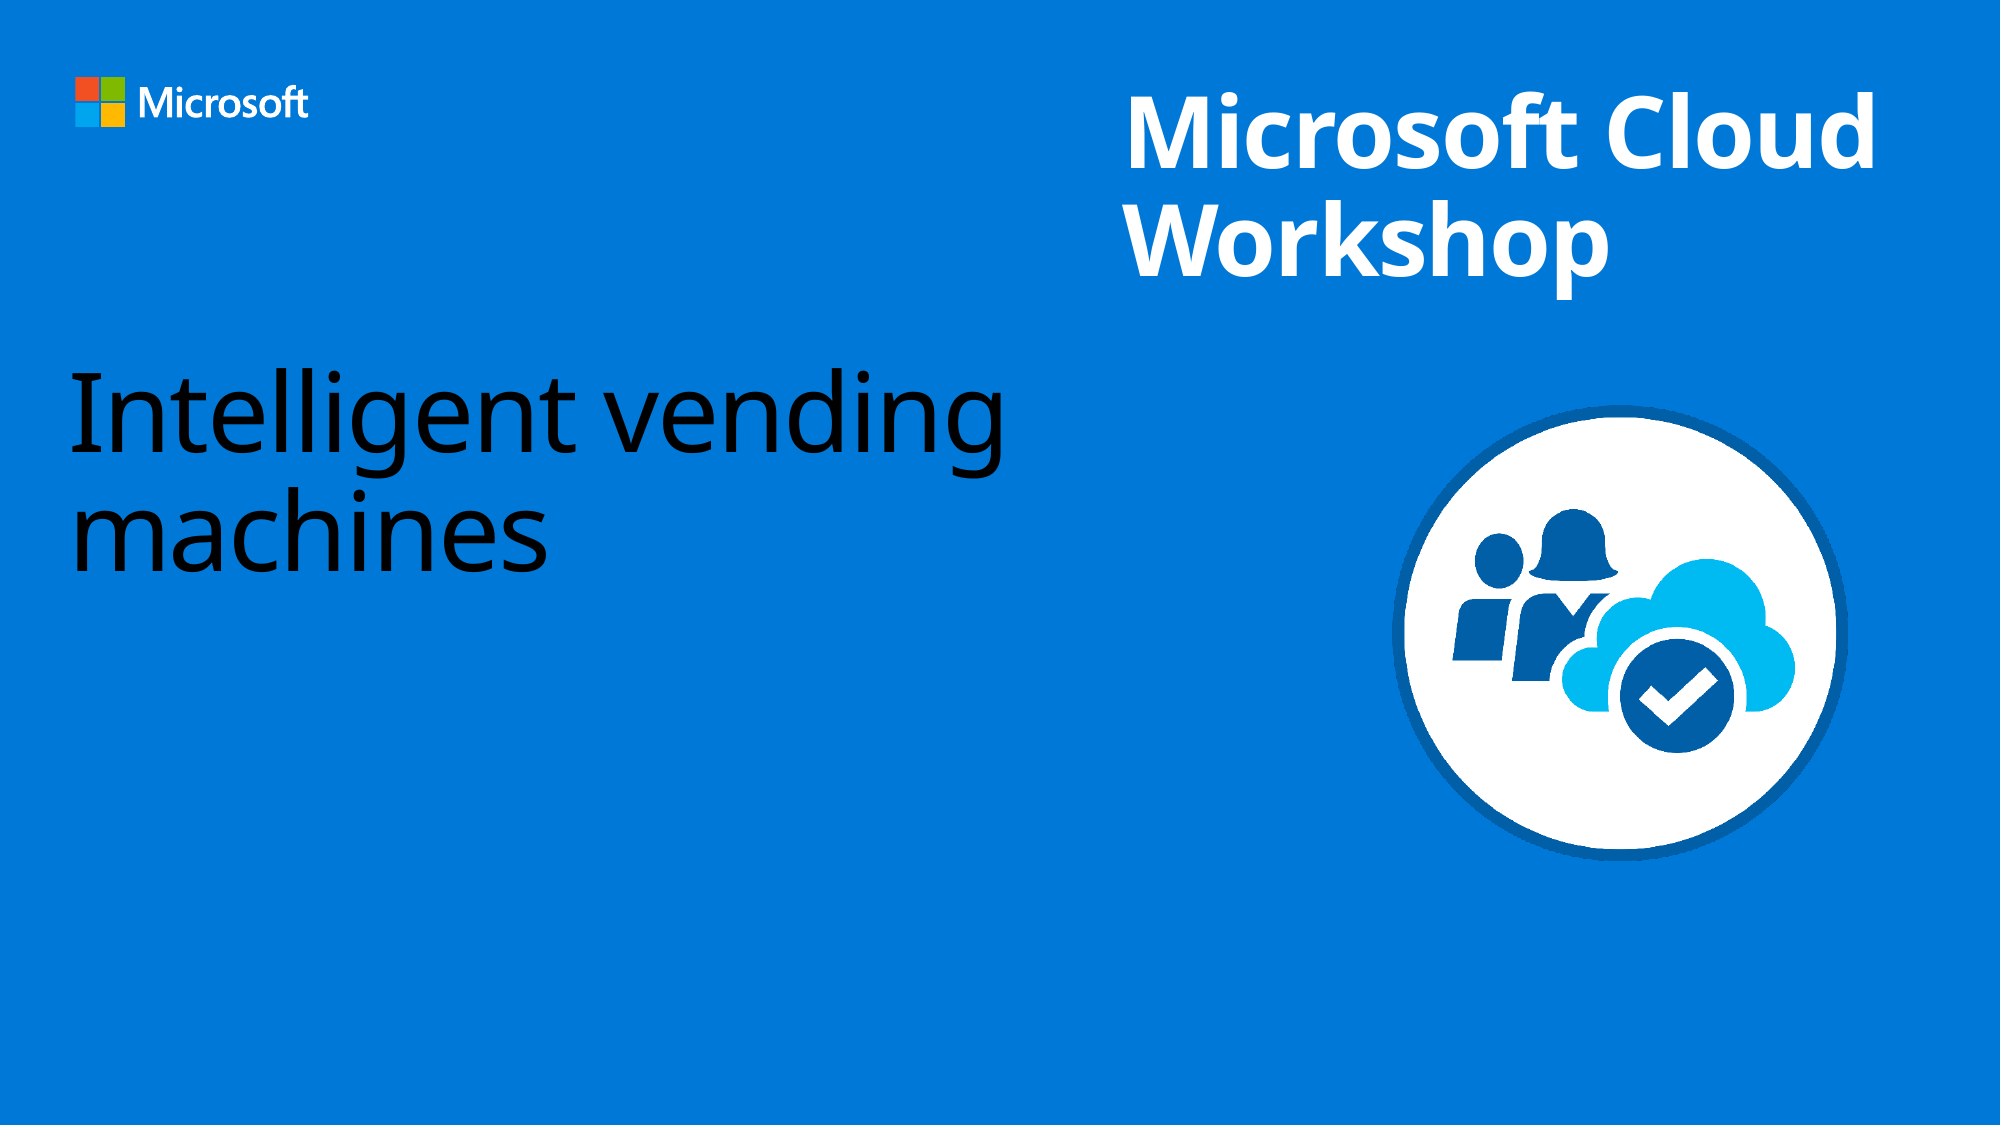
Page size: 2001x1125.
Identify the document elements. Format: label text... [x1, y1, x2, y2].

picture [1392, 405, 1848, 861]
title Intelligent vending machines [44, 341, 1375, 490]
